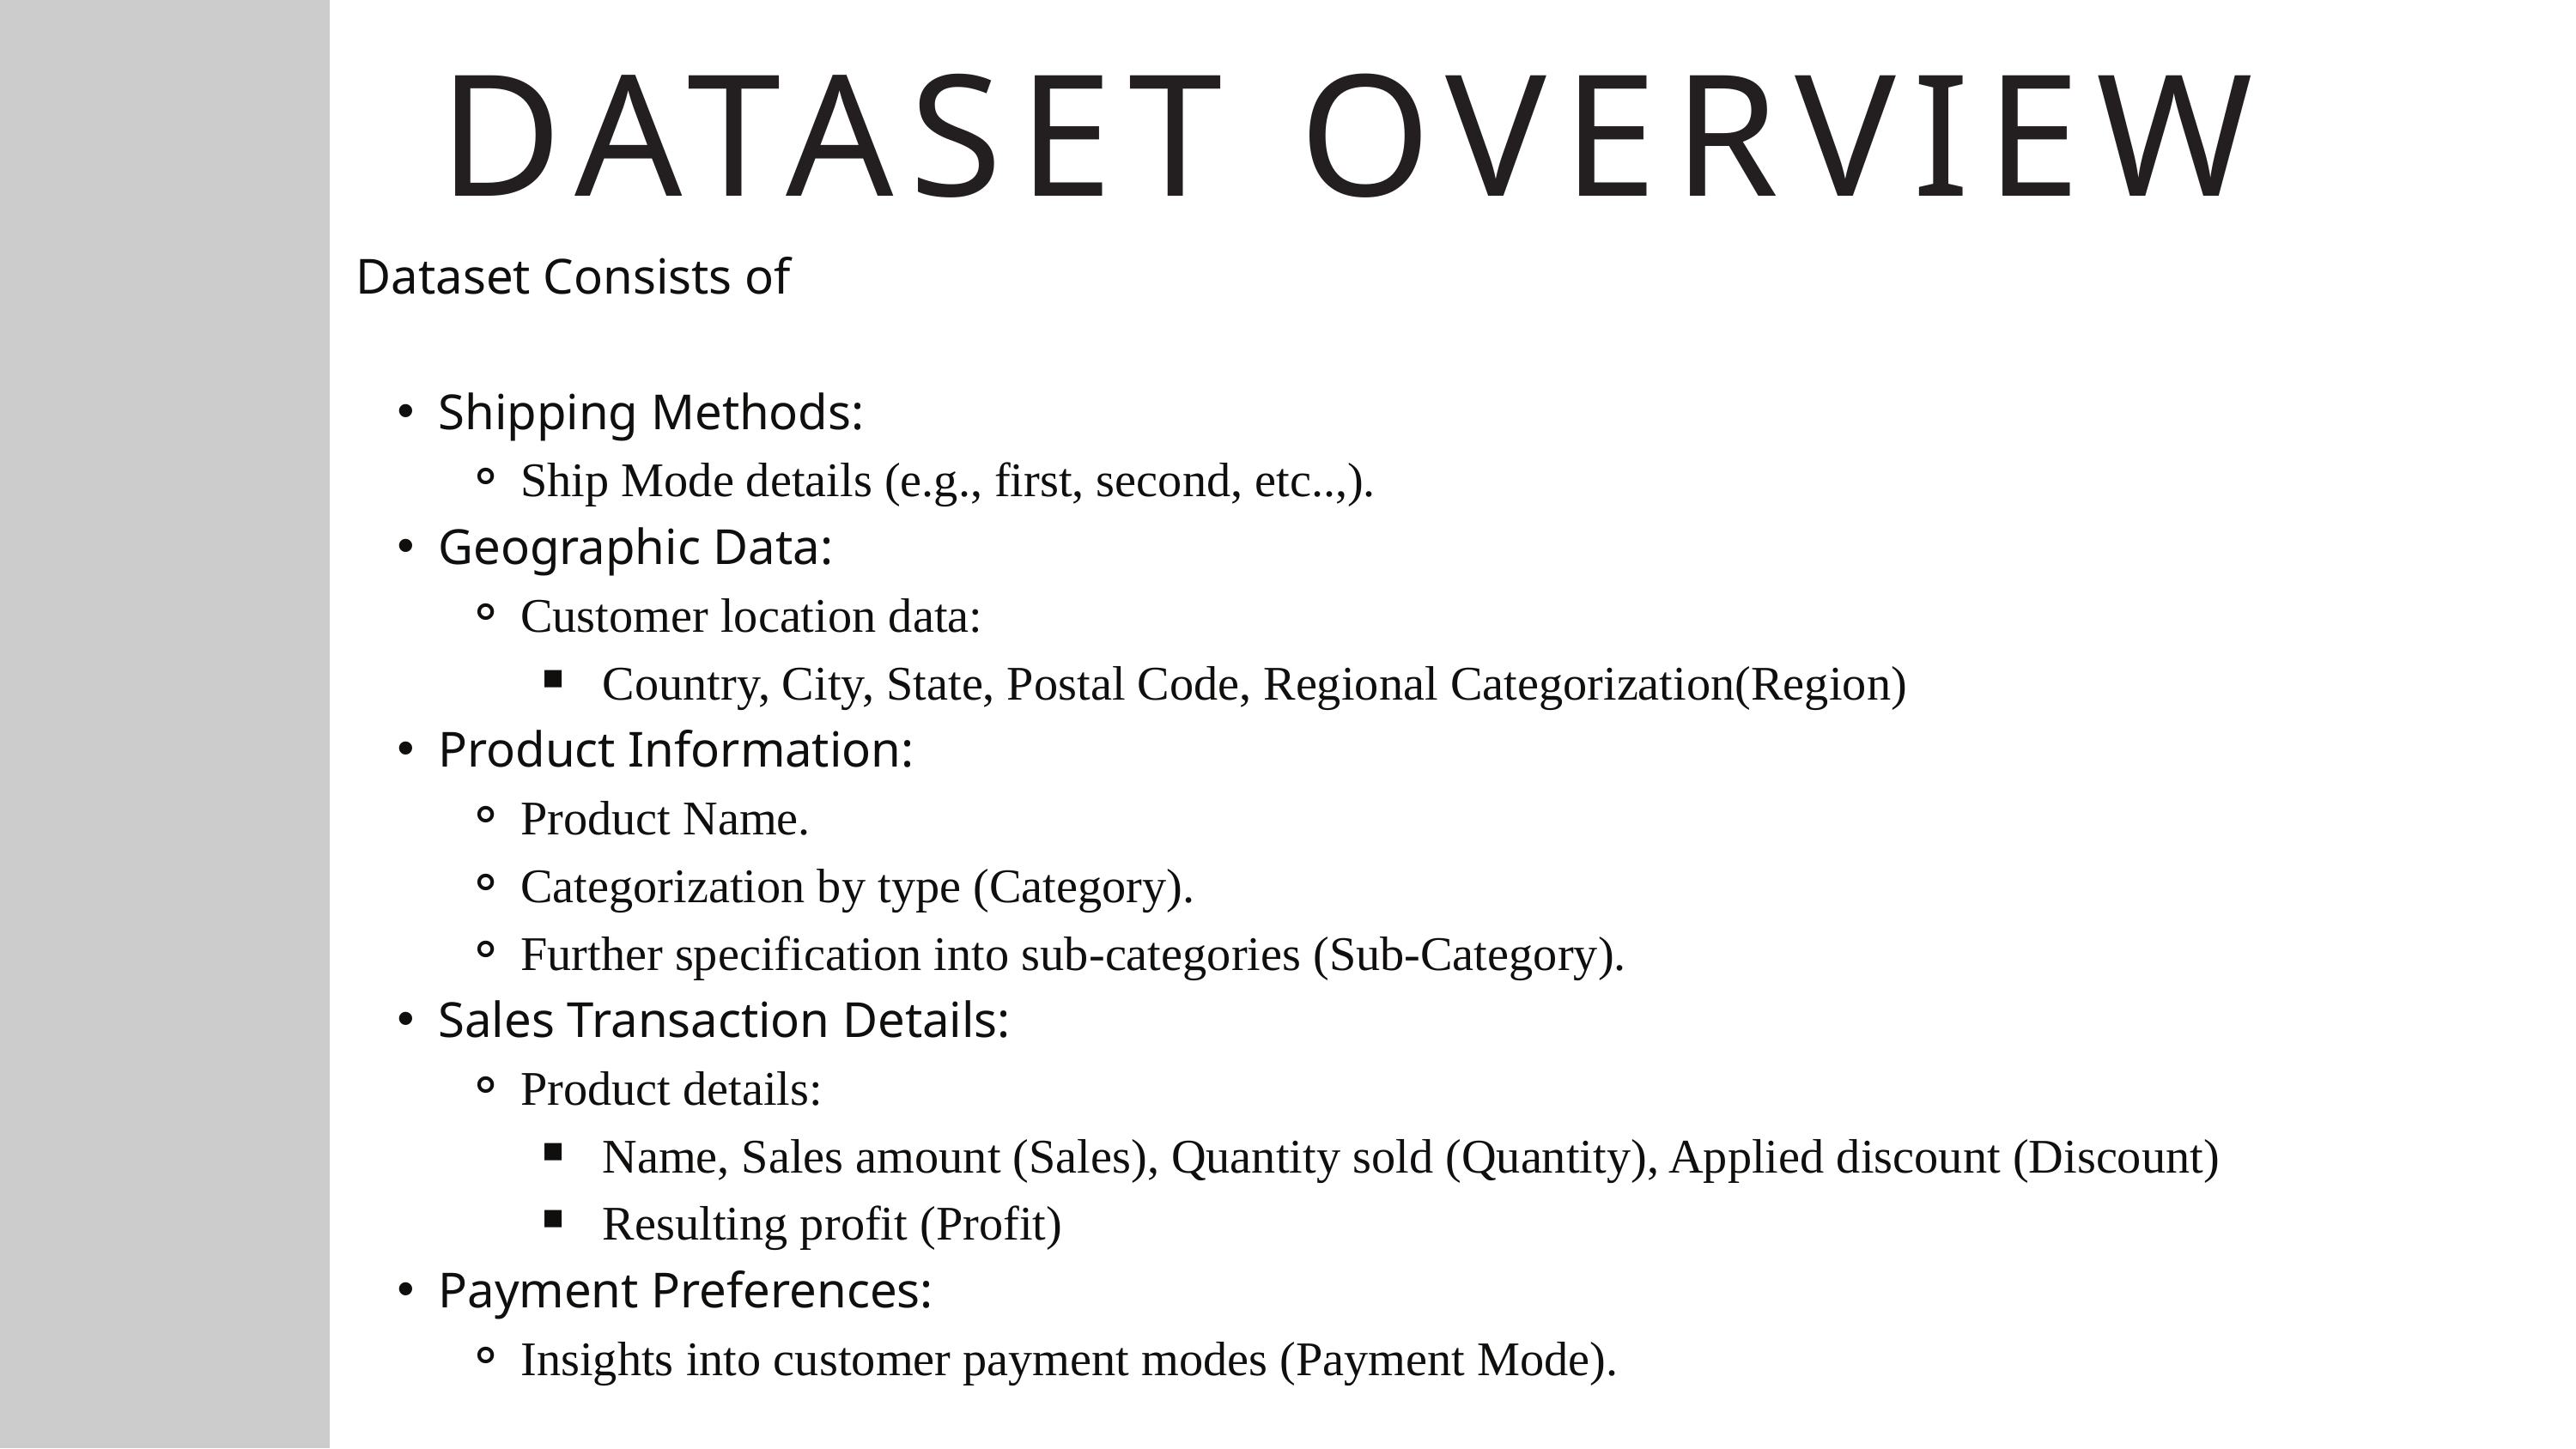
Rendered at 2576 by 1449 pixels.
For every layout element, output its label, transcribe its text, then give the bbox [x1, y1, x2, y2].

text_box Dataset Consists of Shipping Methods: Ship Mode details (e.g., first, second, etc..,). Geographic Data: Customer location data: Country, City, State, Postal Code, Regional Categorization(Region) Product Information: Product Name. Categorization by type (Category). Further specification into sub-categories (Sub-Category). Sales Transaction Details: Product details: Name, Sales amount (Sales), Quantity sold (Quantity), Applied discount (Discount) Resulting profit (Profit) Payment Preferences: Insights into customer payment modes (Payment Mode). [355, 236, 2338, 1449]
text_box DATASET OVERVIEW [425, 0, 2269, 231]
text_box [0, 0, 331, 1449]
